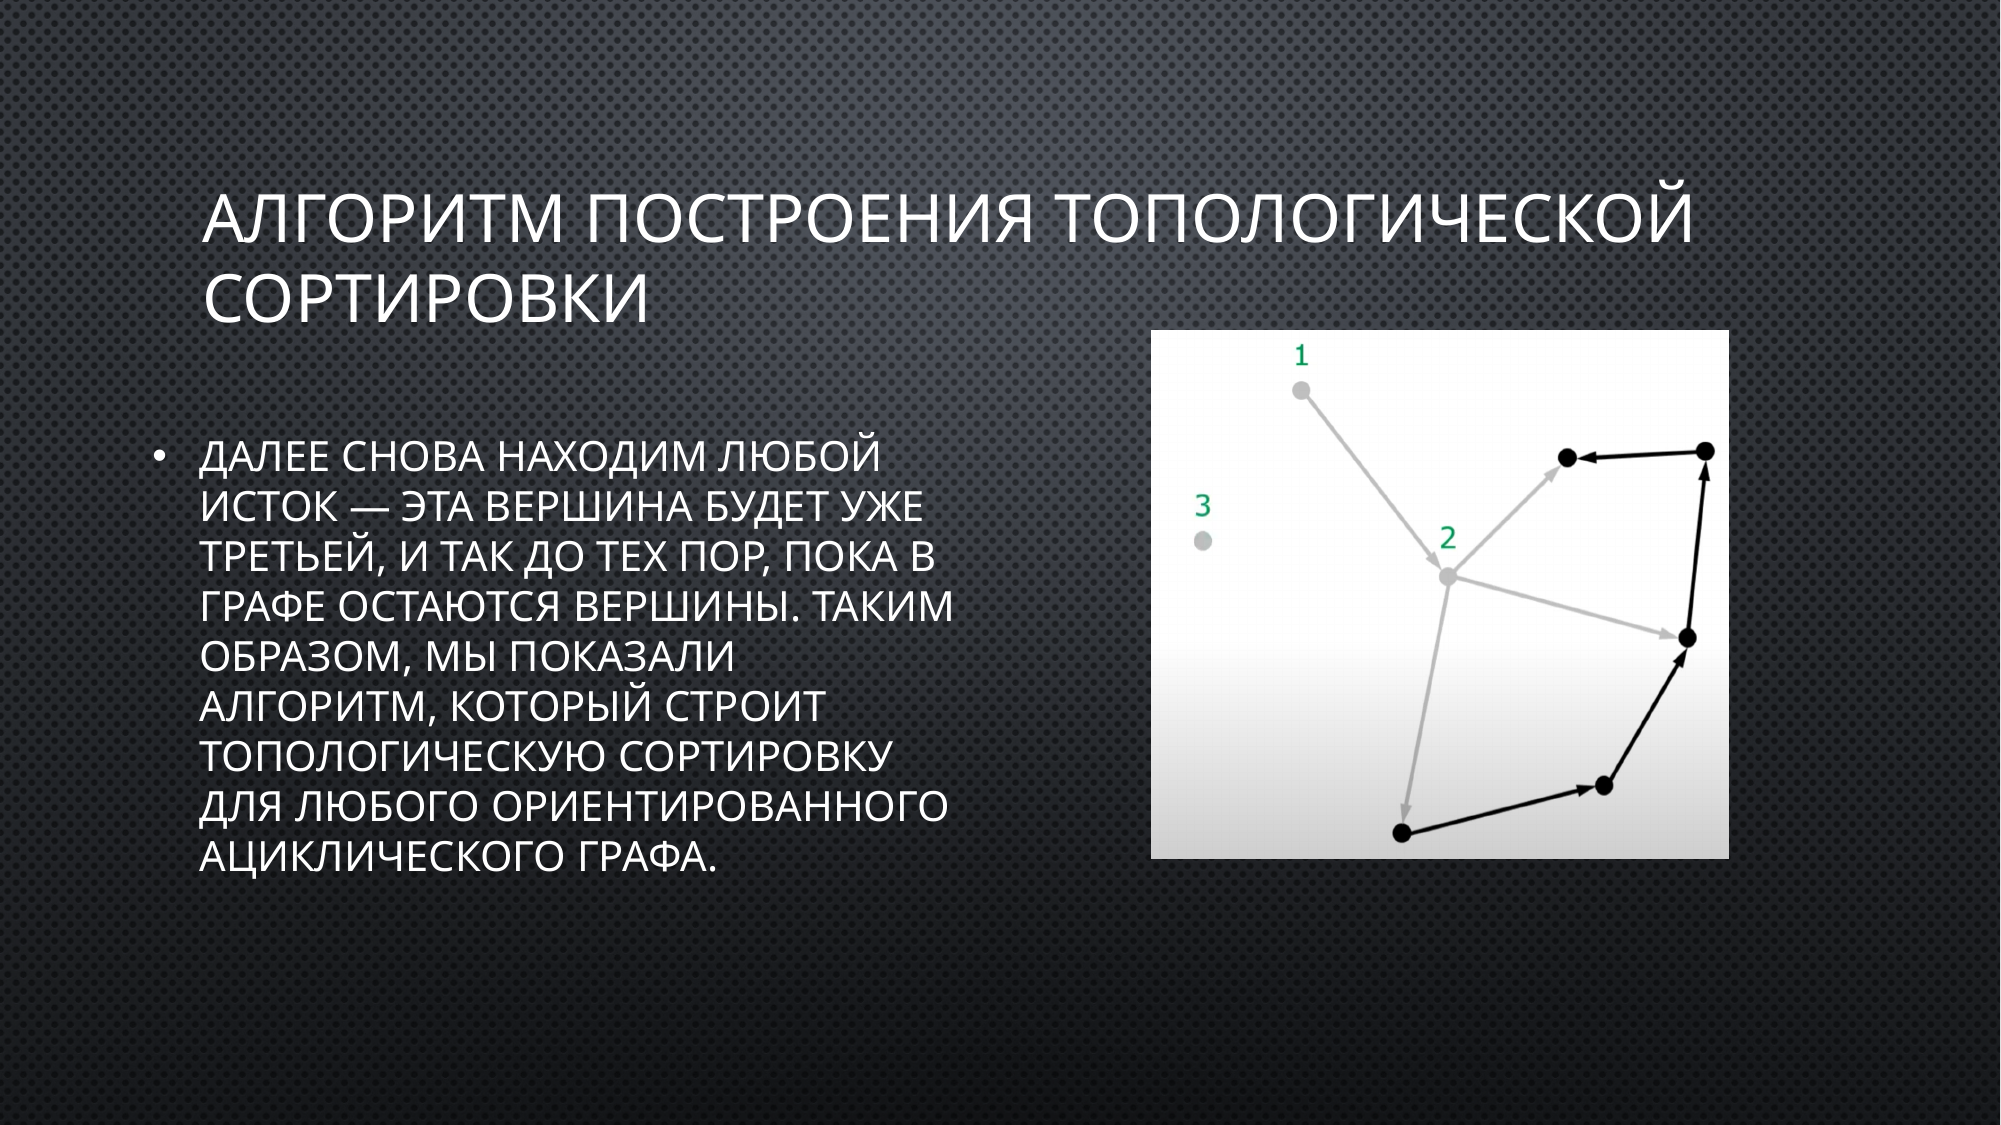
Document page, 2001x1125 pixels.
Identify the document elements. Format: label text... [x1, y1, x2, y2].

list Далее снова находим любой исток — эта вершина будет уже третьей, и так до тех пор, пока в графе остаются вершины. Таким образом, мы показали алгоритм, который строит топологическую сортировку для любого ориентированного ациклического графа. [137, 298, 978, 1013]
title Алгоритм построения топологической сортировки [187, 99, 1813, 413]
picture [1151, 330, 1729, 859]
